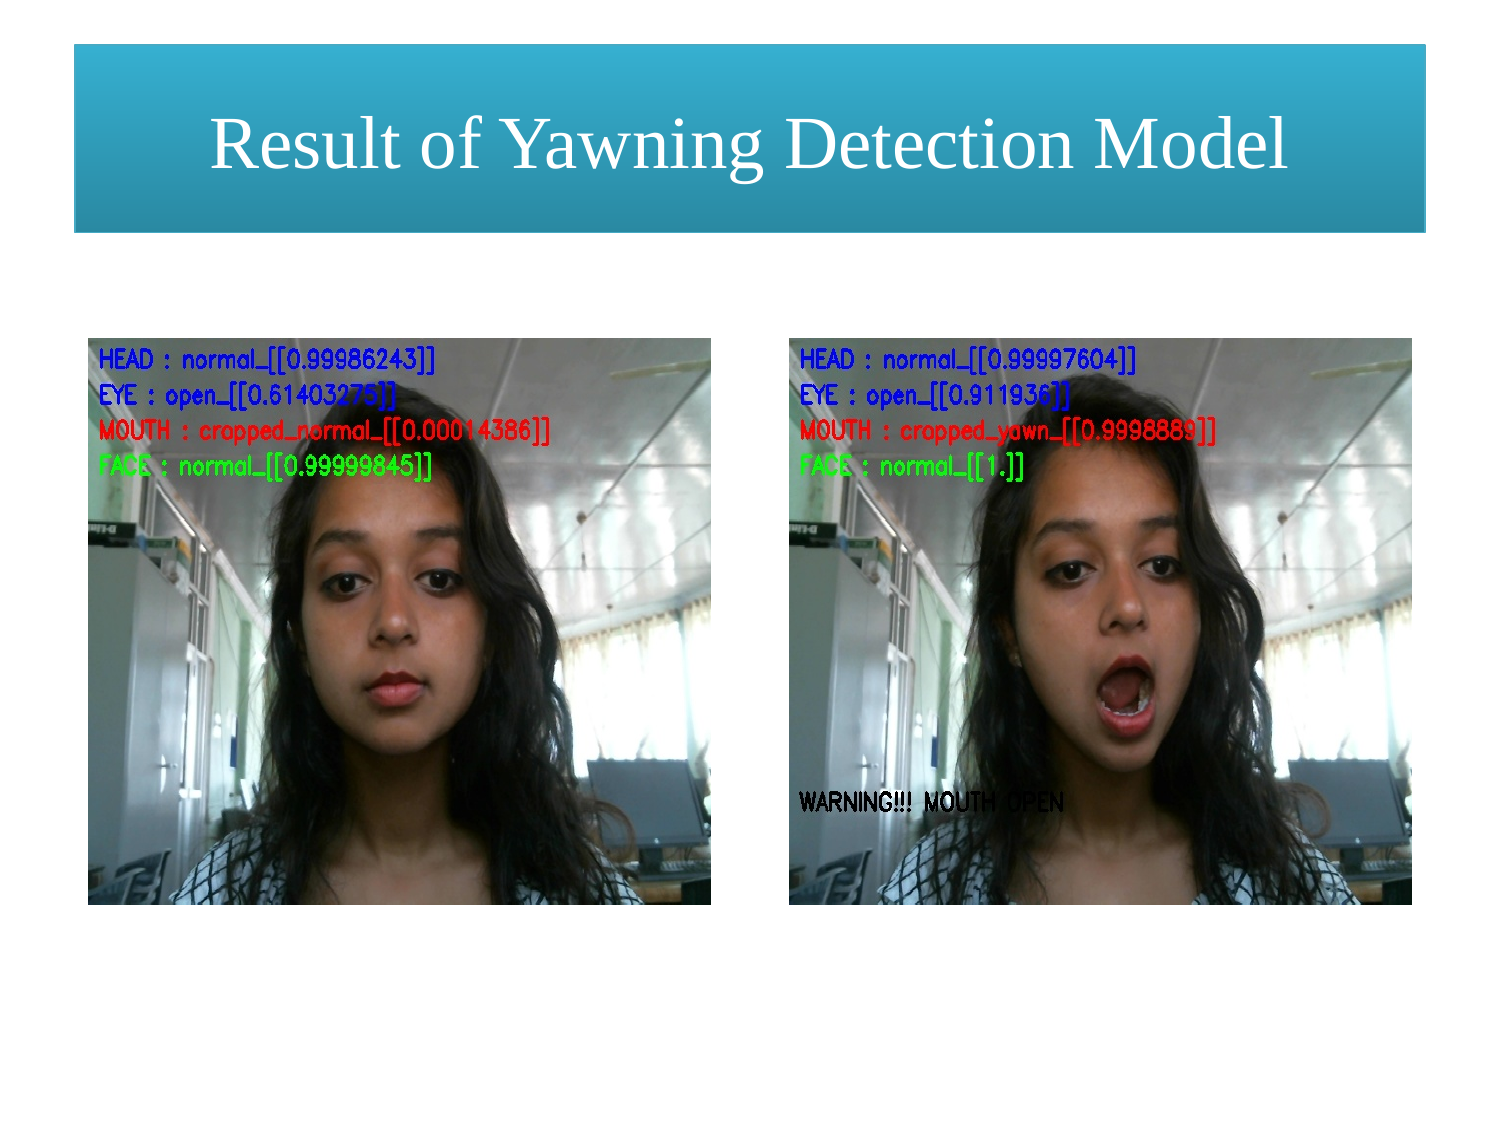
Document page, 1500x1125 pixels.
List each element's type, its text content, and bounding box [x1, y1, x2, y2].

text_box Result of Yawning Detection Model [74, 44, 1425, 233]
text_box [88, 337, 1412, 906]
